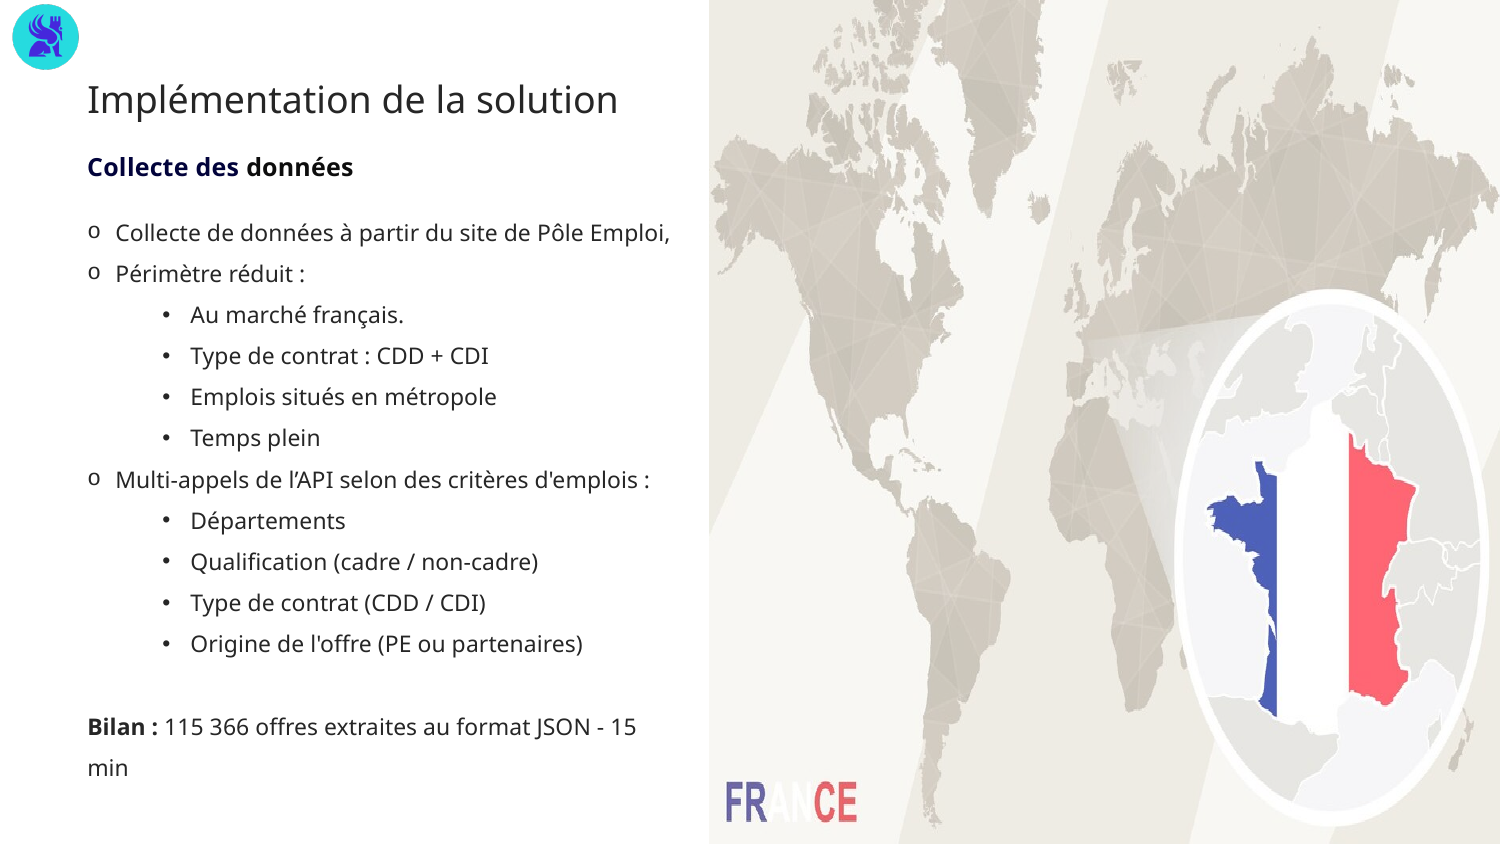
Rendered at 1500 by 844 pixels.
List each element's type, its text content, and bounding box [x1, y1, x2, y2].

picture [2, 0, 88, 74]
text_box Implémentation de la solution​ [72, 68, 709, 128]
text_box Collecte des données [87, 144, 709, 182]
text_box Collecte de données à partir du site de Pôle Emploi, Périmètre réduit : Au marché français. Type de contrat : CDD + CDI Emplois situés en métropole Temps plein Multi-appels de l’API selon des critères d'emplois : Départements Qualification (cadre / non-cadre) Type de contrat (CDD / CDI) Origine de l'offre (PE ou partenaires) Bilan : 115 366 offres extraites au format JSON - 15 min [72, 197, 698, 844]
picture [709, 0, 1500, 844]
